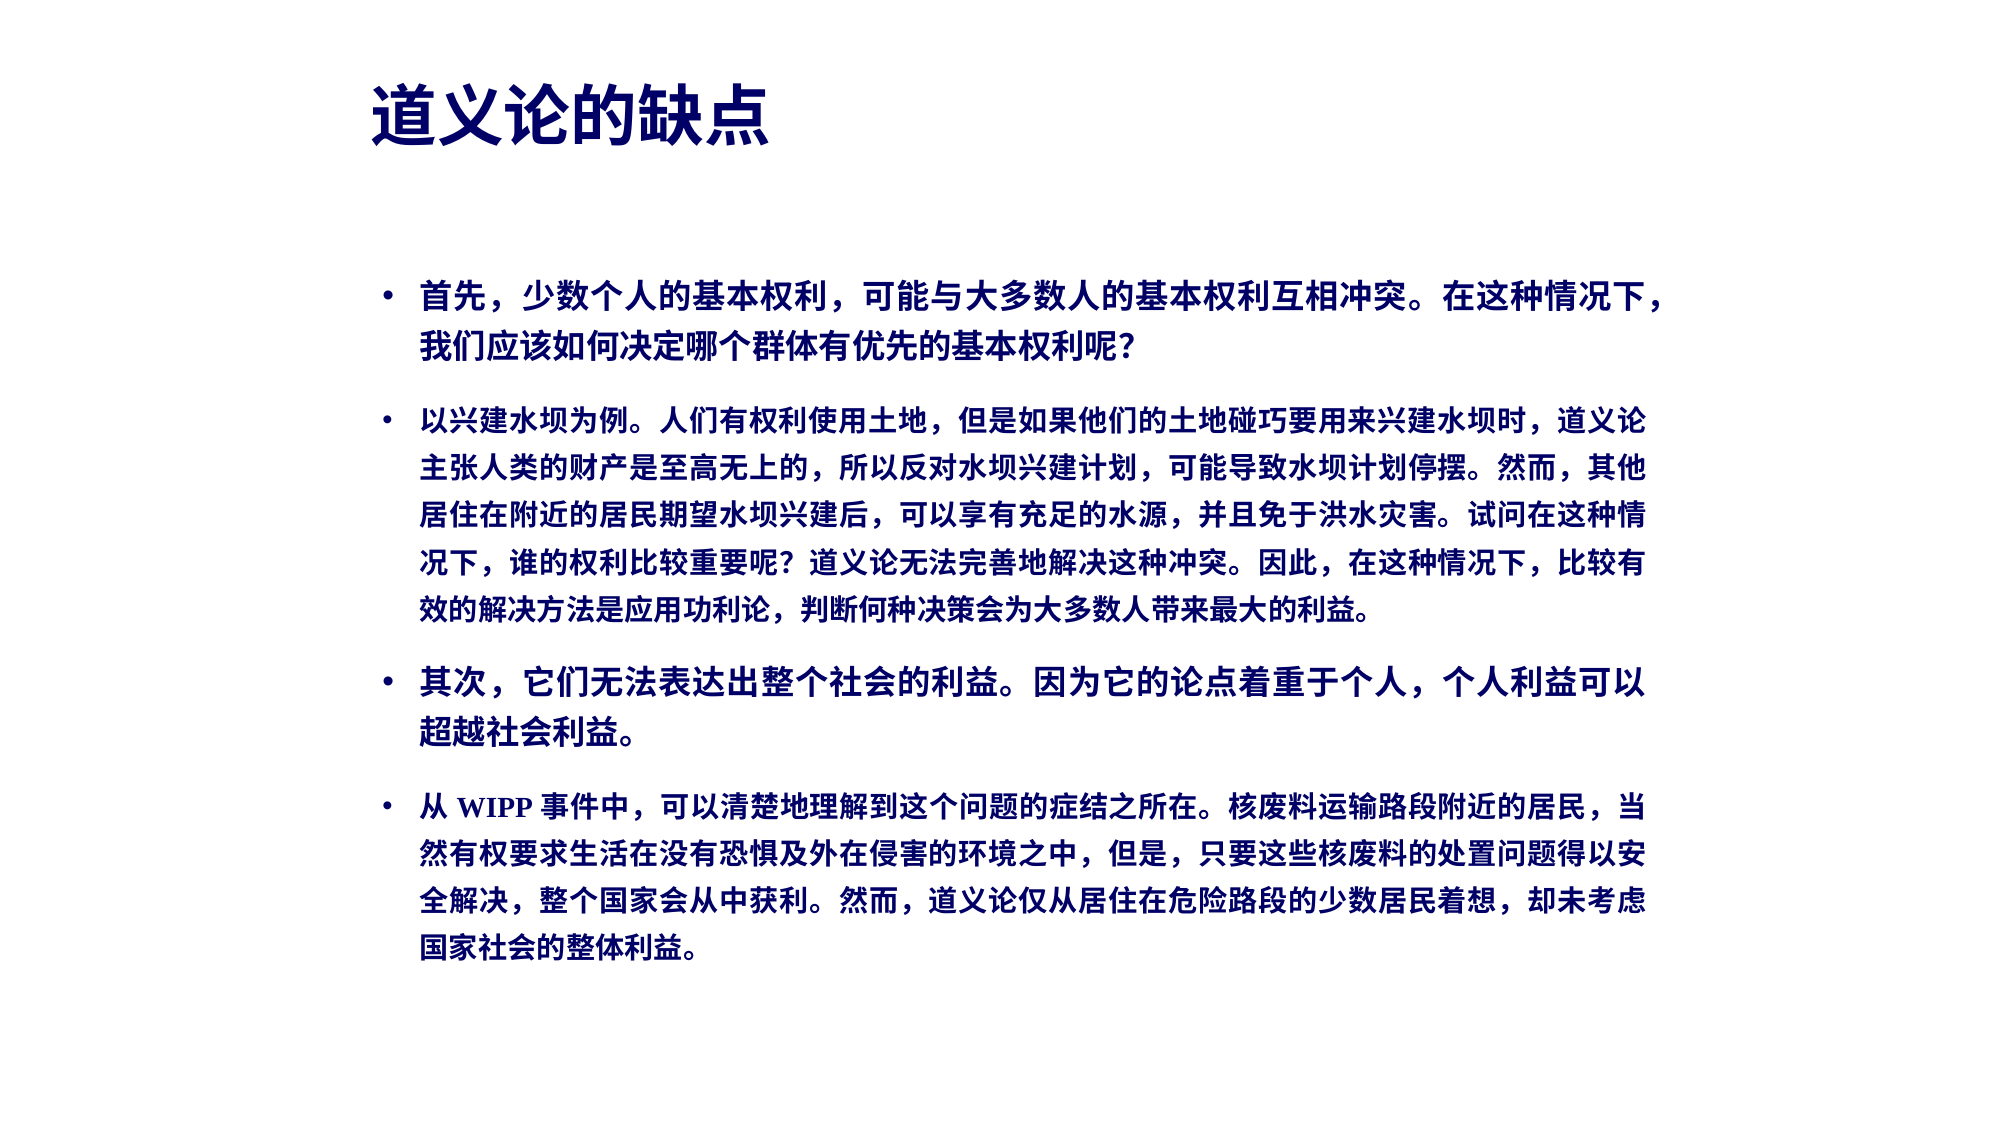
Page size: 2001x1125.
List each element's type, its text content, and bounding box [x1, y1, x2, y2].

list 首先，少数个人的基本权利，可能与大多数人的基本权利互相冲突。在这种情况下，我们应该如何决定哪个群体有优先的基本权利呢？ 以兴建水坝为例。人们有权利使用土地，但是如果他们的土地碰巧要用来兴建水坝时，道义论主张人类的财产是至高无上的，所以反对水坝兴建计划，可能导致水坝计划停摆。然而，其他居住在附近的居民期望水坝兴建后，可以享有充足的水源，并且免于洪水灾害。试问在这种情况下，谁的权利比较重要呢？道义论无法完善地解决这种冲突。因此，在这种情况下，比较有效的解决方法是应用功利论，判断何种决策会为大多数人带来最大的利益。 其次，它们无法表达出整个社会的利益。因为它的论点着重于个人，个人利益可以超越社会利益。 从WIPP事件中，可以清楚地理解到这个问题的症结之所在。核废料运输路段附近的居民，当然有权要求生活在没有恐惧及外在侵害的环境之中，但是，只要这些核废料的处置问题得以安全解决，整个国家会从中获利。然而，道义论仅从居住在危险路段的少数居民着想，却未考虑国家社会的整体利益。 [367, 257, 1662, 988]
title 道义论的缺点 [355, 50, 1625, 188]
